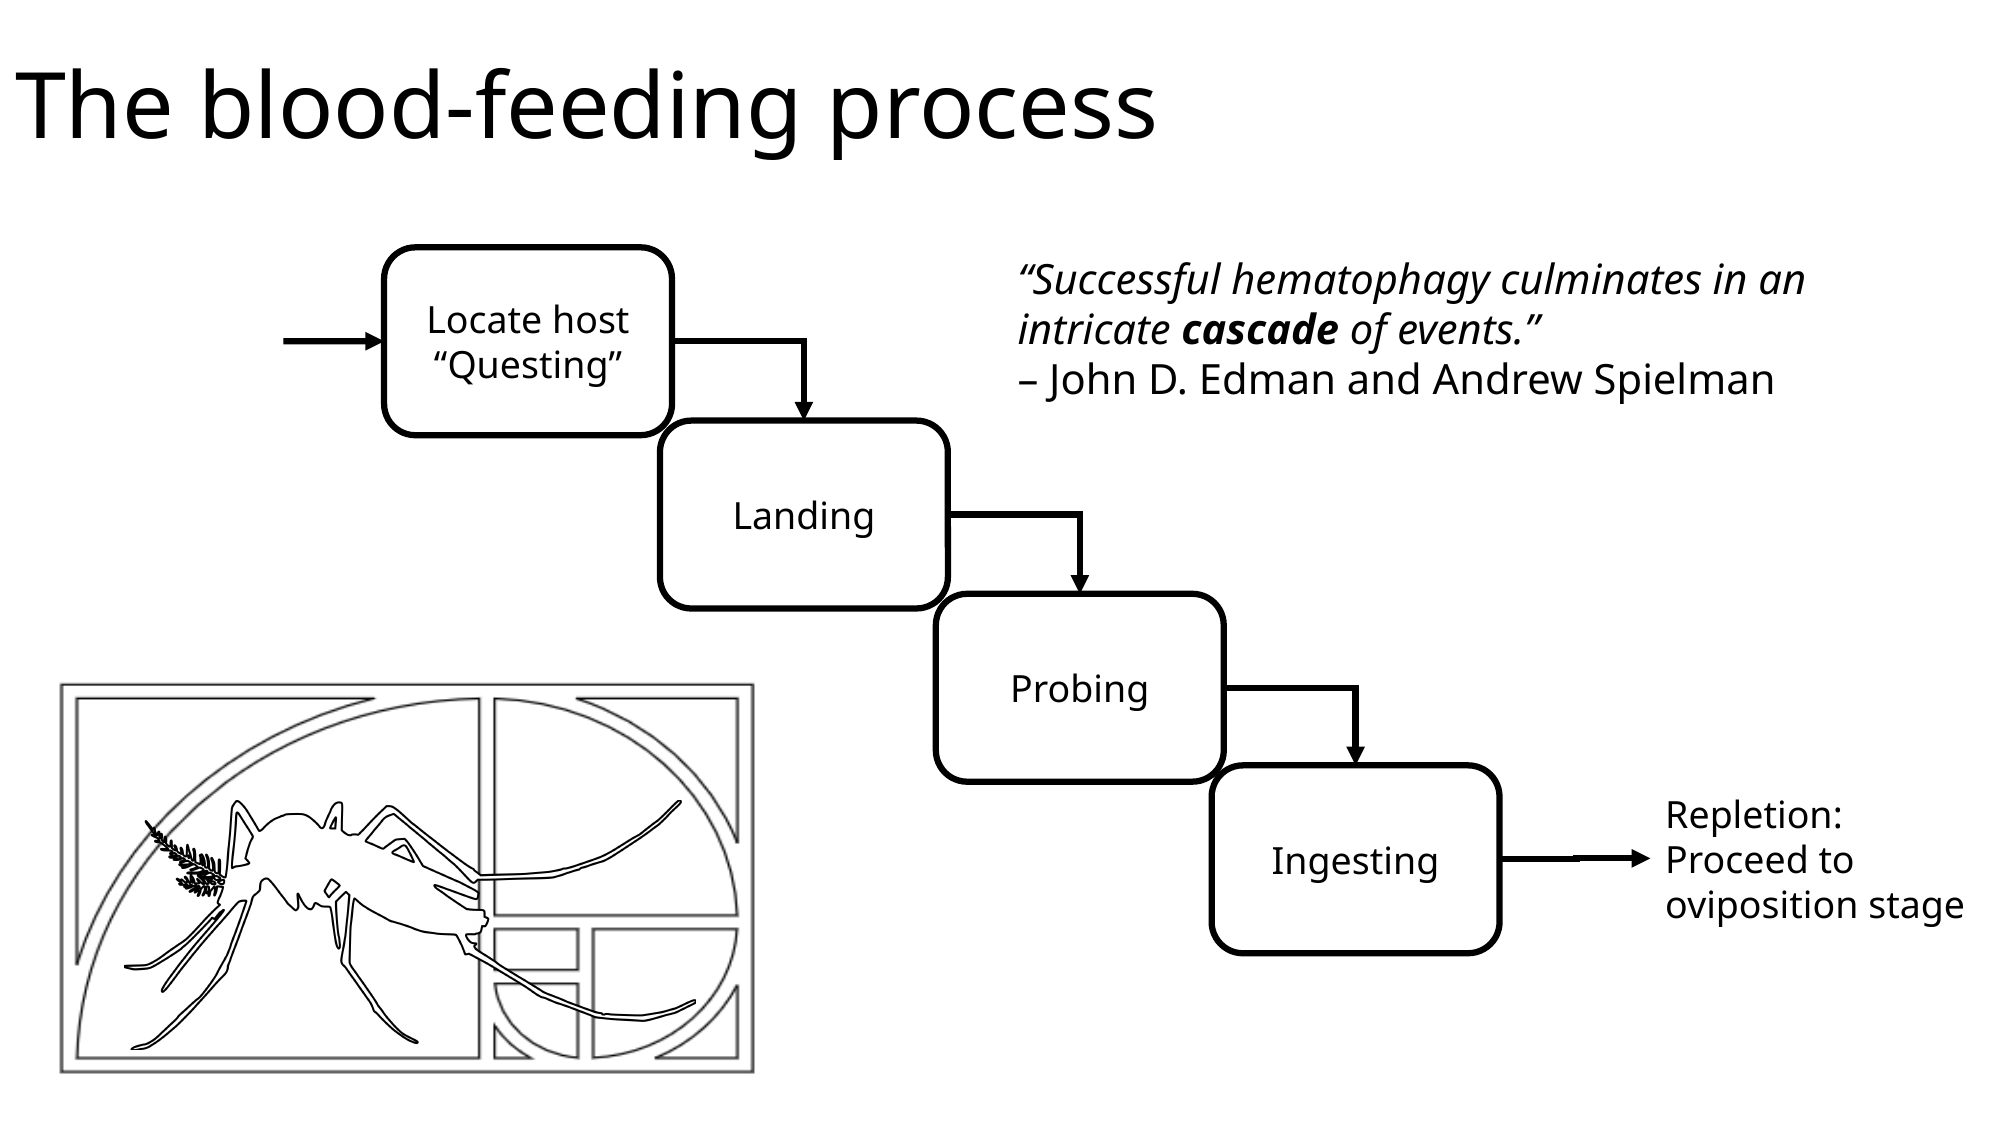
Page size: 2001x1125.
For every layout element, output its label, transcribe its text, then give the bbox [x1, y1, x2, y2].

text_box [671, 340, 805, 422]
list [123, 800, 696, 1051]
text_box Probing [934, 592, 1226, 784]
title The blood-feeding process [0, 0, 1725, 218]
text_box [947, 514, 1081, 595]
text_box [1223, 687, 1357, 766]
text_box Ingesting [1210, 763, 1502, 955]
text_box Landing [658, 419, 950, 611]
text_box Locate host “Questing” [382, 245, 674, 437]
picture [39, 547, 777, 1125]
text_box “Successful hematophagy culminates in an intricate cascade of events.” – John D. Edman and Andrew Spielman [1002, 245, 1931, 410]
text_box Repletion: Proceed to oviposition stage [1650, 783, 2000, 934]
